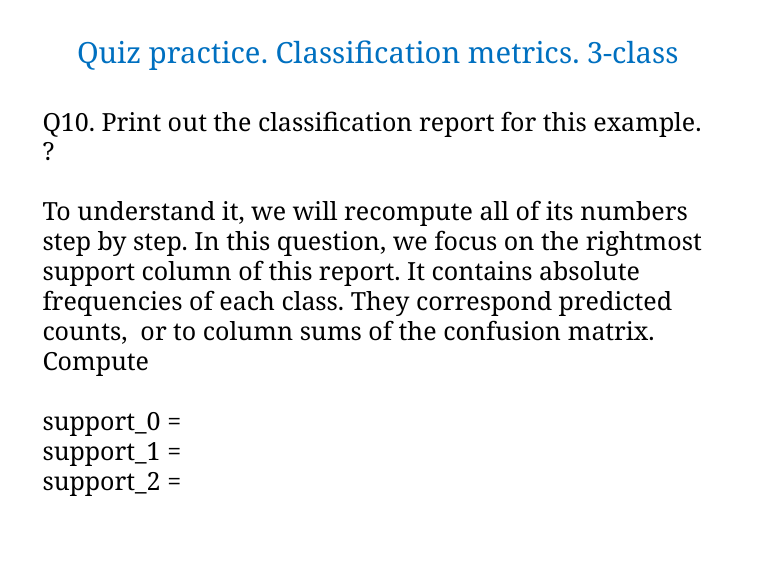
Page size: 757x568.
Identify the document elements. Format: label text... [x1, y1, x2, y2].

text_box Q10. Print out the classification report for this example. ? To understand it, we will recompute all of its numbers step by step. In this question, we focus on the rightmost support column of this report. It contains absolute frequencies of each class. They correspond predicted counts, or to column sums of the confusion matrix. Compute support_0 = support_1 = support_2 = [27, 98, 734, 533]
title Quiz practice. Classification metrics. 3-class [0, 34, 757, 70]
